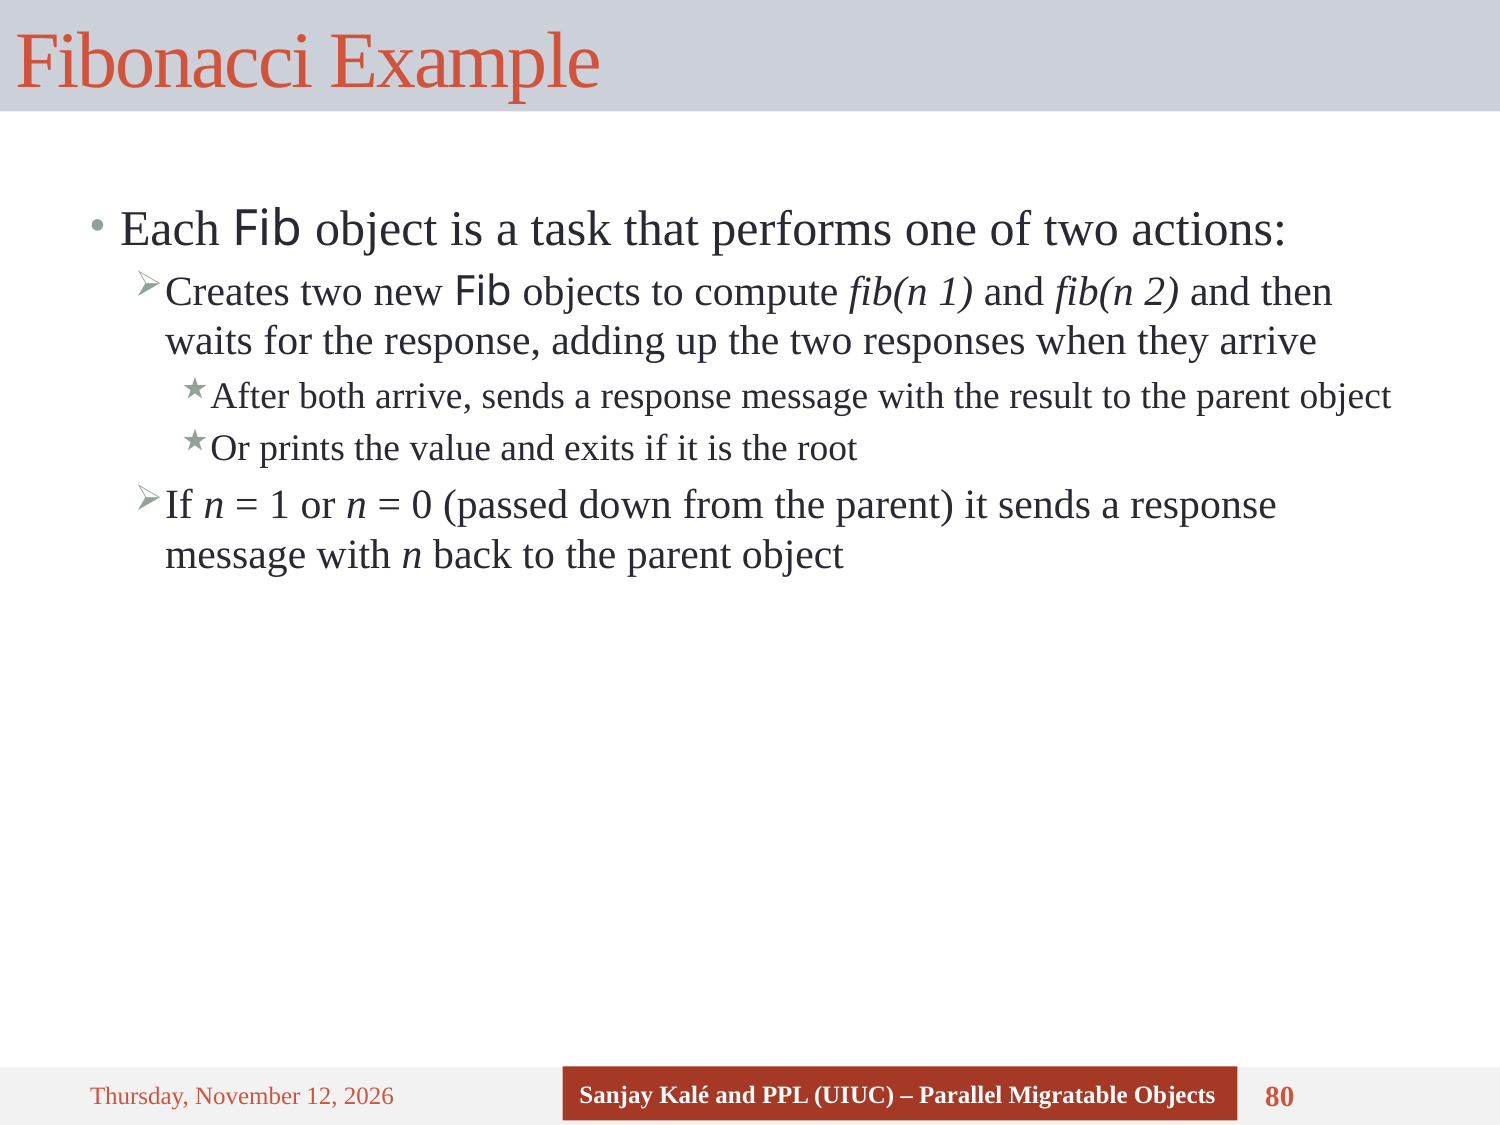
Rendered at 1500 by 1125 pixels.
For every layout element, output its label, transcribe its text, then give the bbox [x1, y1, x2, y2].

slide_number 80 [1250, 1067, 1425, 1122]
list Each Fib object is a task that performs one of two actions: Creates two new Fib objects to compute fib(n 1) and fib(n 2) and then waits for the response, adding up the two responses when they arrive After both arrive, sends a response message with the result to the parent object Or prints the value and exits if it is the root If n = 1 or n = 0 (passed down from the parent) it sends a response message with n back to the parent object [75, 187, 1425, 1047]
title Fibonacci Example [0, 0, 1500, 112]
footer Sanjay Kalé and PPL (UIUC) – Parallel Migratable Objects [562, 1066, 1238, 1121]
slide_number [75, 1067, 550, 1122]
